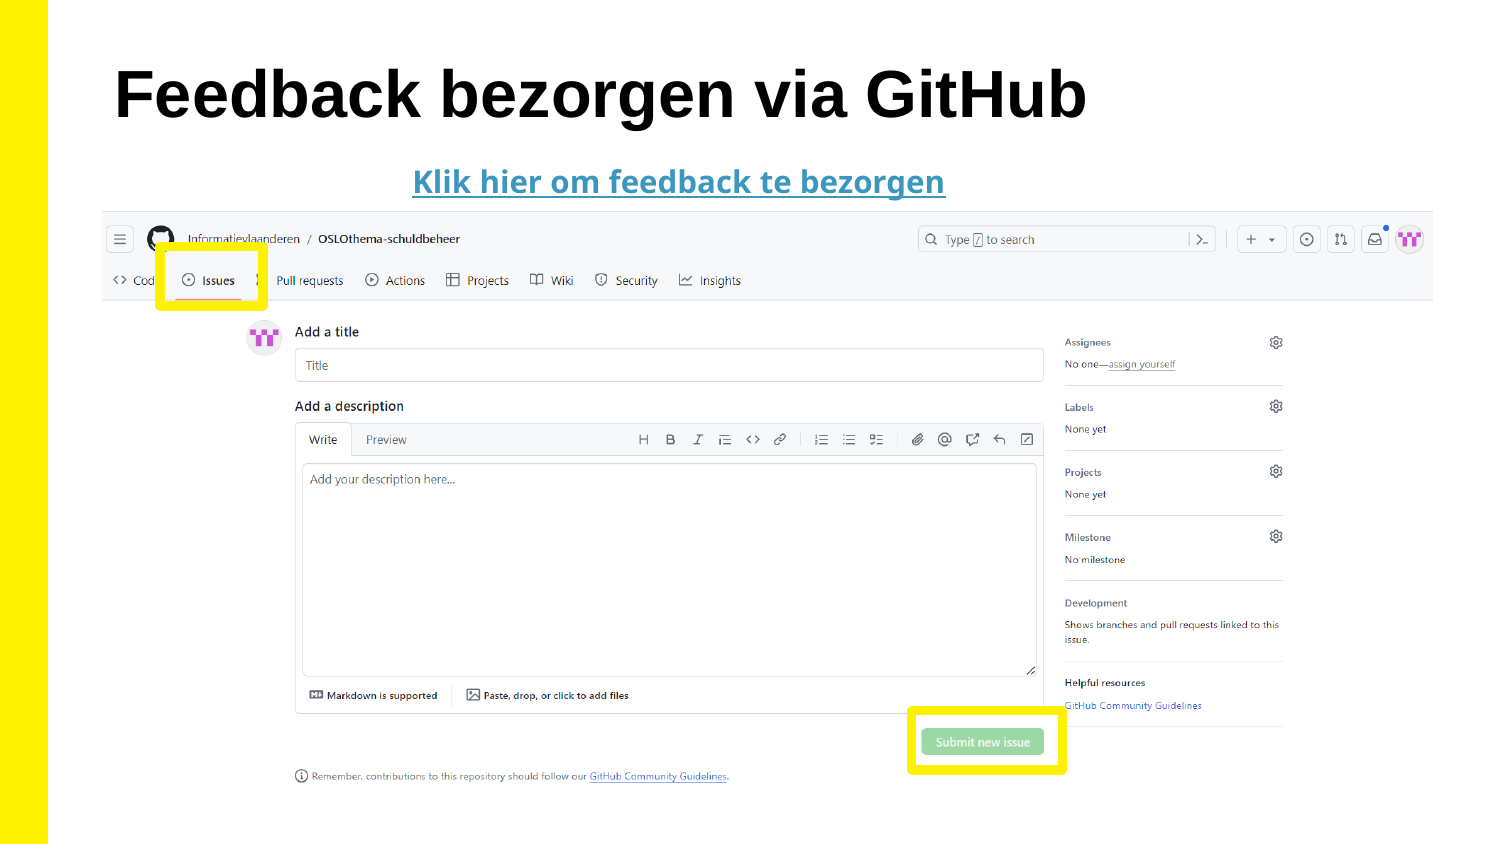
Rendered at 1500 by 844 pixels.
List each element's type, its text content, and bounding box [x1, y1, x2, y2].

text_box Klik hier om feedback te bezorgen [394, 159, 964, 208]
picture [102, 210, 1433, 817]
text_box Feedback bezorgen via GitHub [103, 44, 1255, 167]
